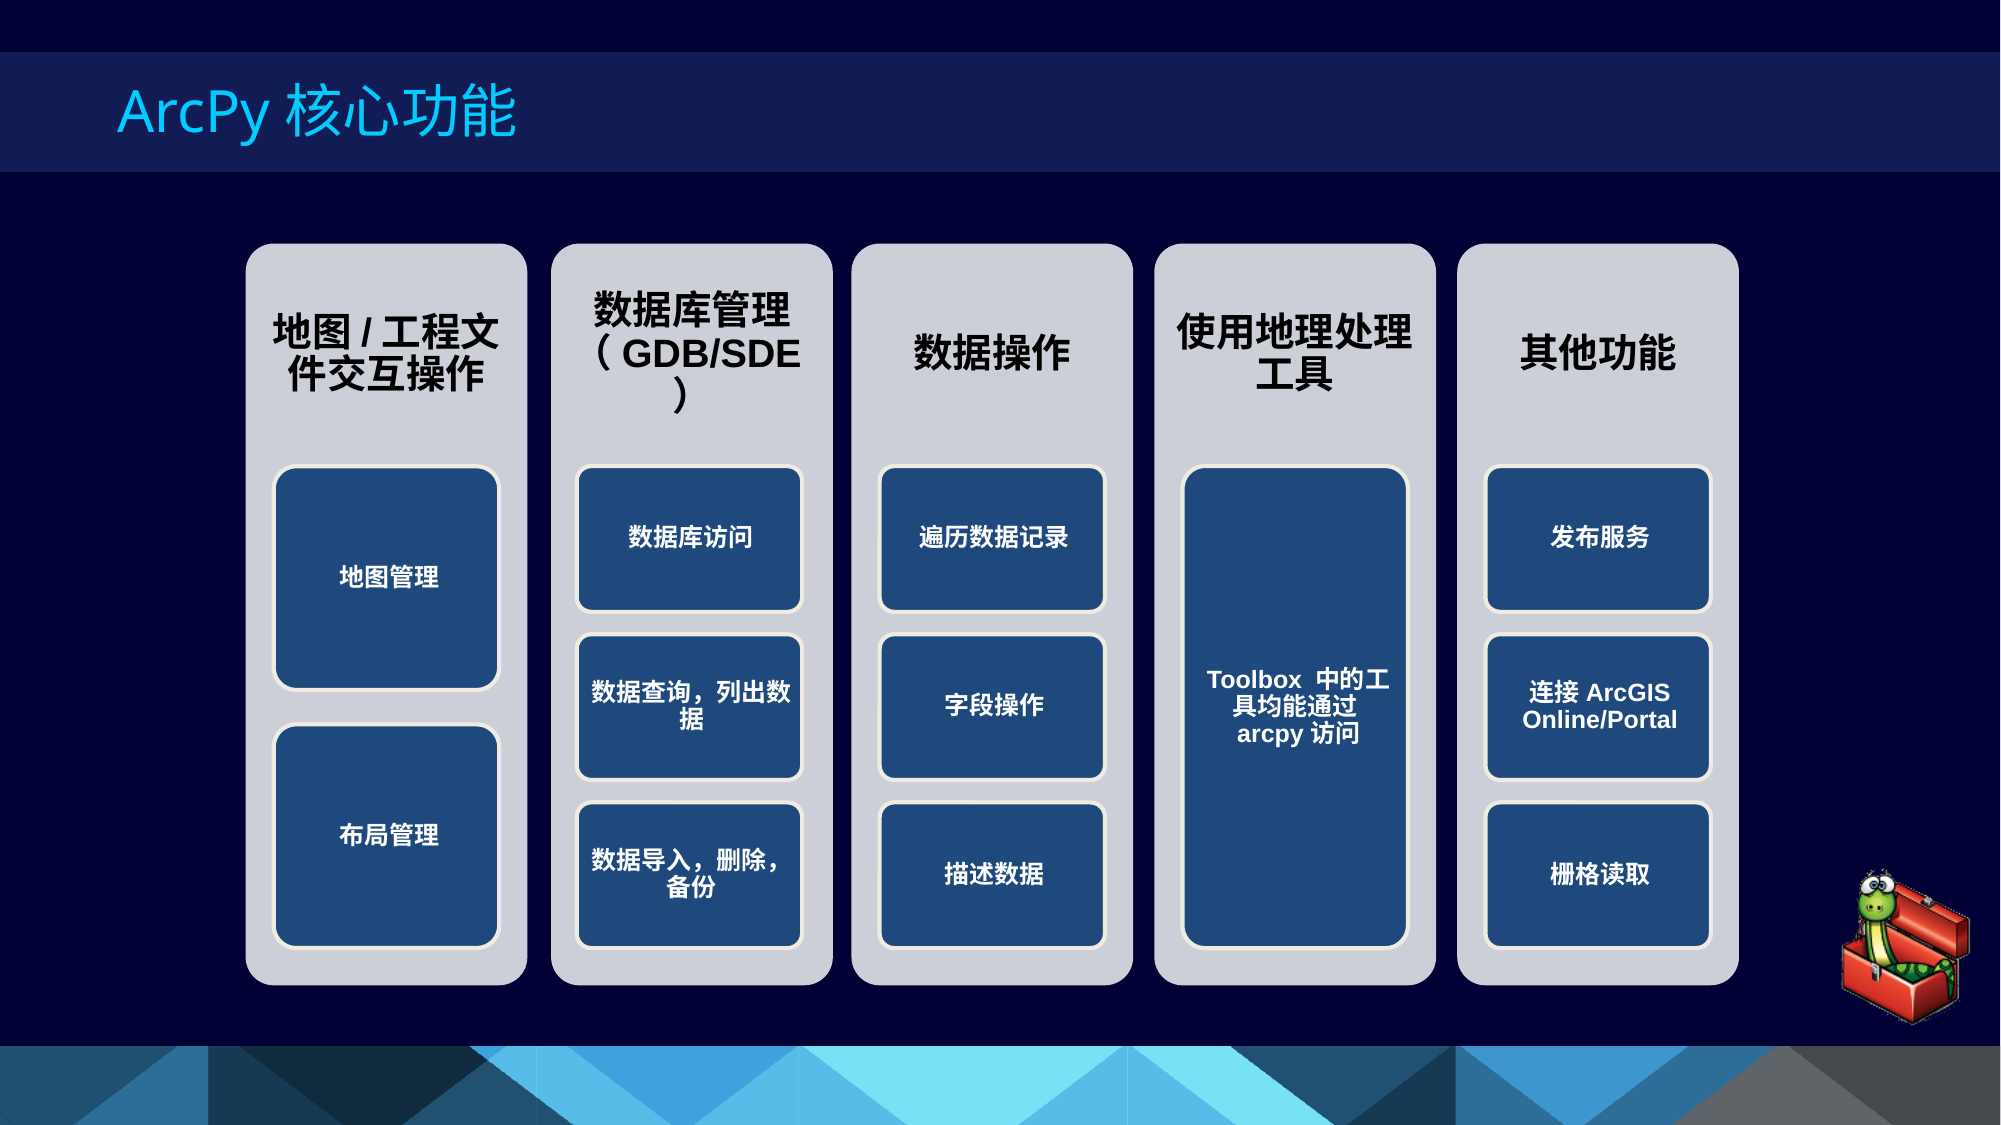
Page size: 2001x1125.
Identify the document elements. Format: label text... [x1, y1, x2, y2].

picture [0, 0, 2001, 1125]
title ArcPy核心功能 [102, 66, 1882, 154]
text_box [244, 243, 1741, 986]
